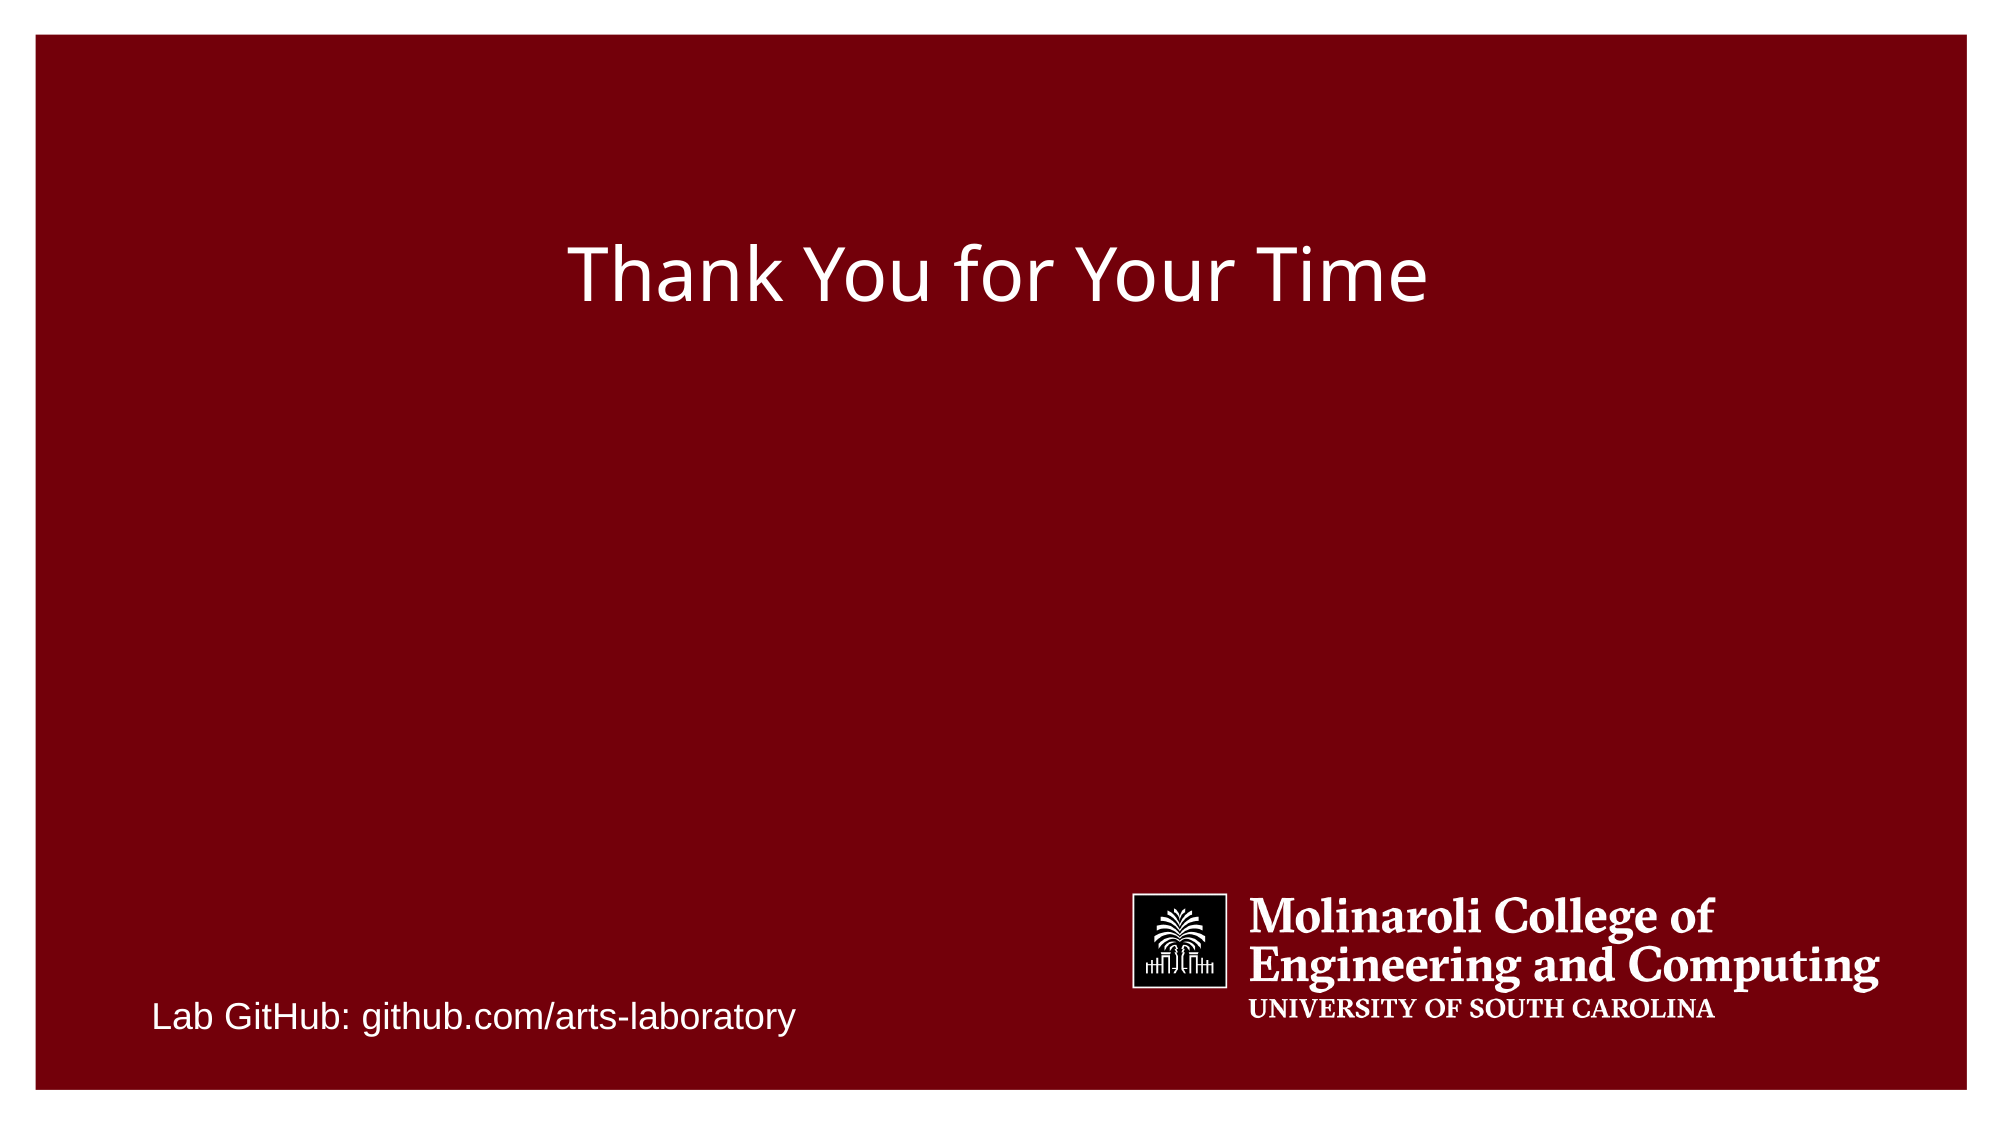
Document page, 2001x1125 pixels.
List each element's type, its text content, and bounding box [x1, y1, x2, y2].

picture [0, 0, 2001, 1125]
list Lab GitHub: github.com/arts-laboratory [136, 798, 1038, 1045]
title Thank You for Your Time [136, 229, 1862, 424]
